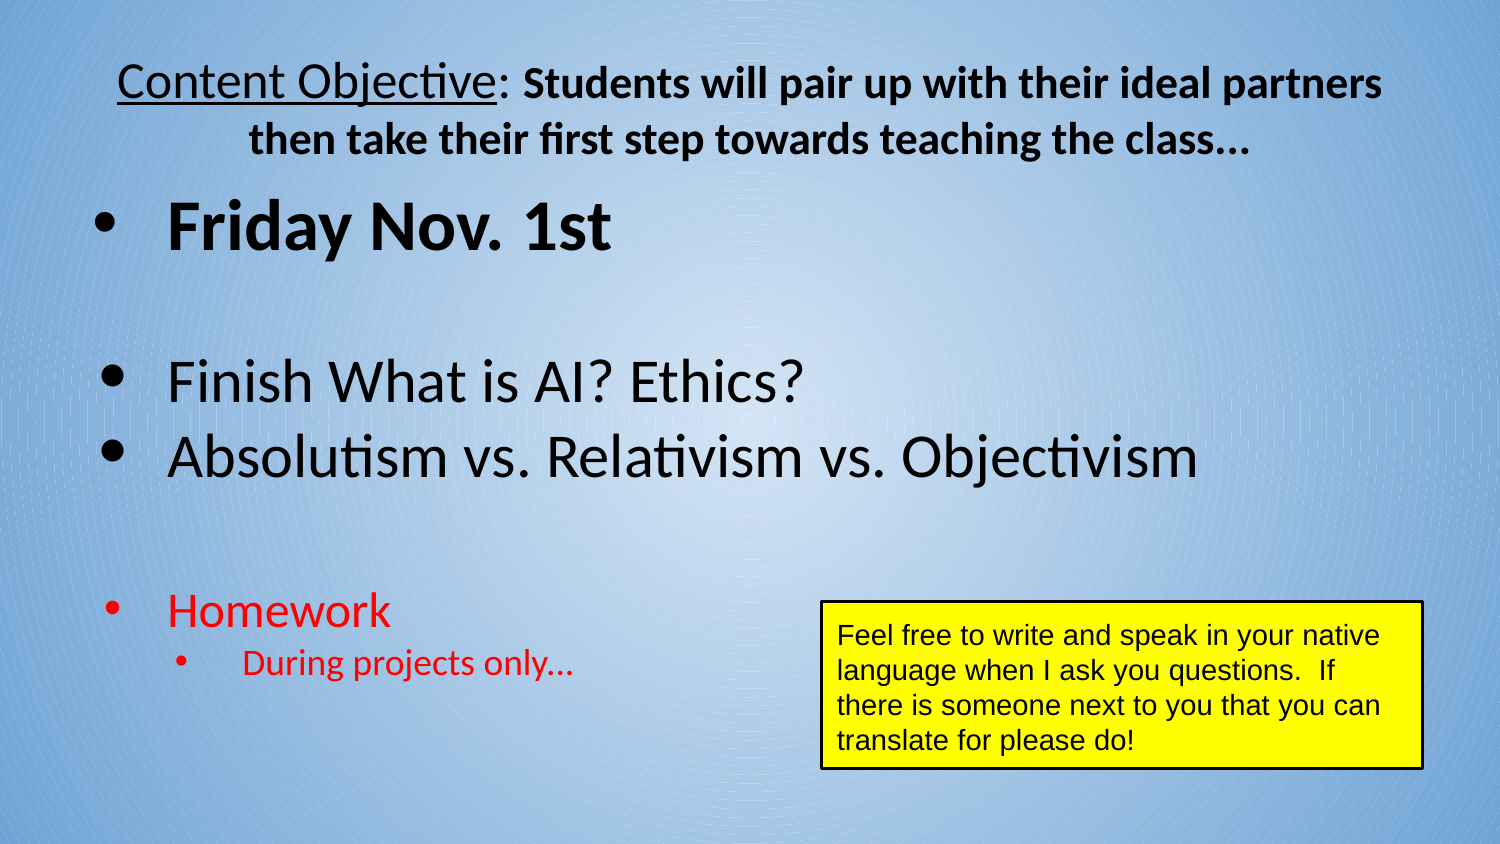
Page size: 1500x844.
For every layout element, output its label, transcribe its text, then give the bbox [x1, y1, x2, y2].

text_box Feel free to write and speak in your native language when I ask you questions. If there is someone next to you that you can translate for please do! [821, 601, 1423, 769]
text_box Friday Nov. 1st Finish What is AI? Ethics? Absolutism vs. Relativism vs. Objectivism Homework During projects only... [77, 162, 1423, 823]
text_box Content Objective: Students will pair up with their ideal partners then take their first step towards teaching the class... [81, 30, 1419, 176]
